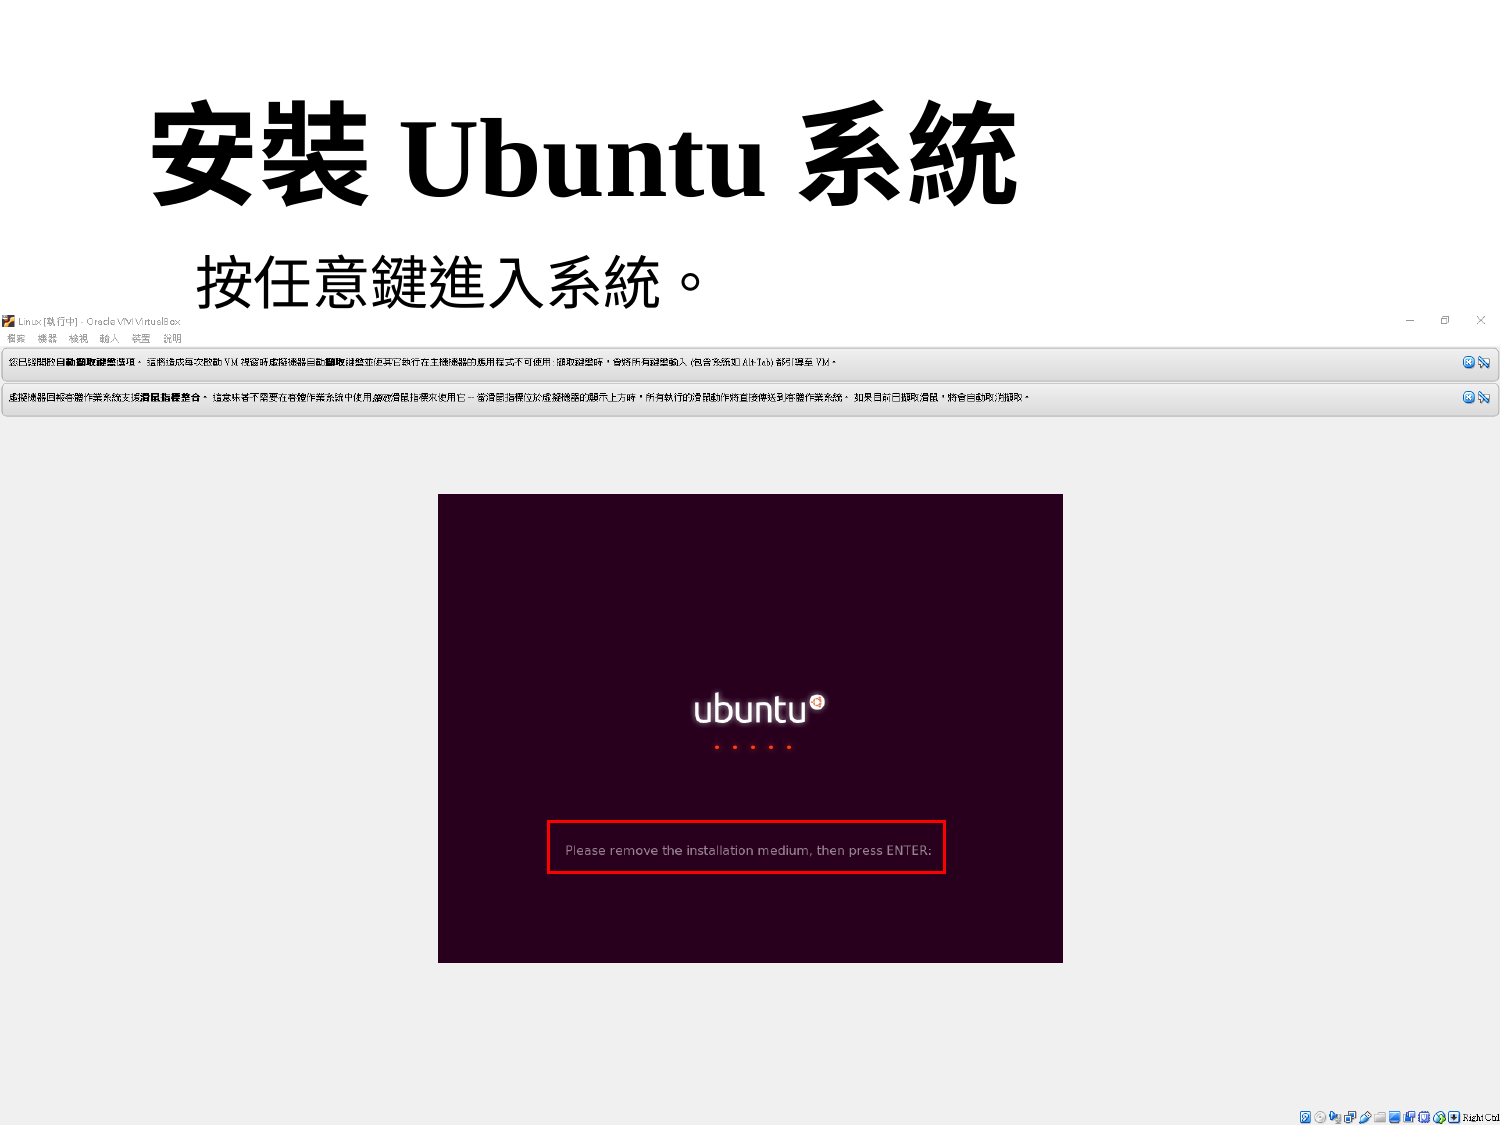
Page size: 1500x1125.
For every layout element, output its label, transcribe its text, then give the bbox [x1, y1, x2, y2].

text_box 安裝Ubuntu系統 [132, 76, 1035, 227]
text_box 按任意鍵進入系統。 [181, 238, 735, 312]
picture [0, 312, 1500, 1125]
